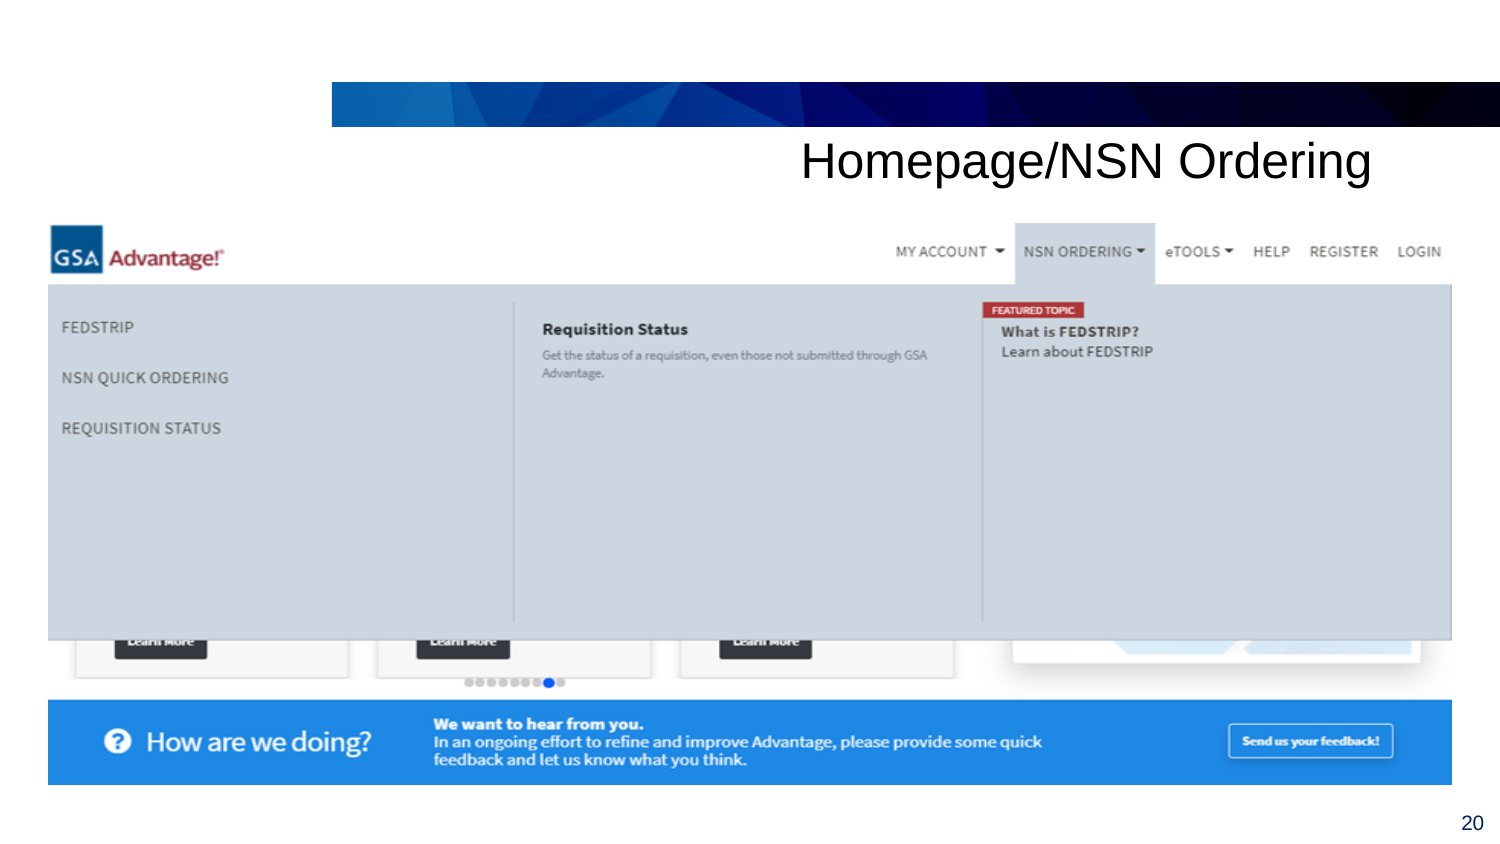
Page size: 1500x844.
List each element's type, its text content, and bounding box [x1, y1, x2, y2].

picture [331, 82, 1500, 127]
picture [48, 223, 1452, 786]
text_box Homepage/NSN Ordering [112, 105, 1387, 211]
